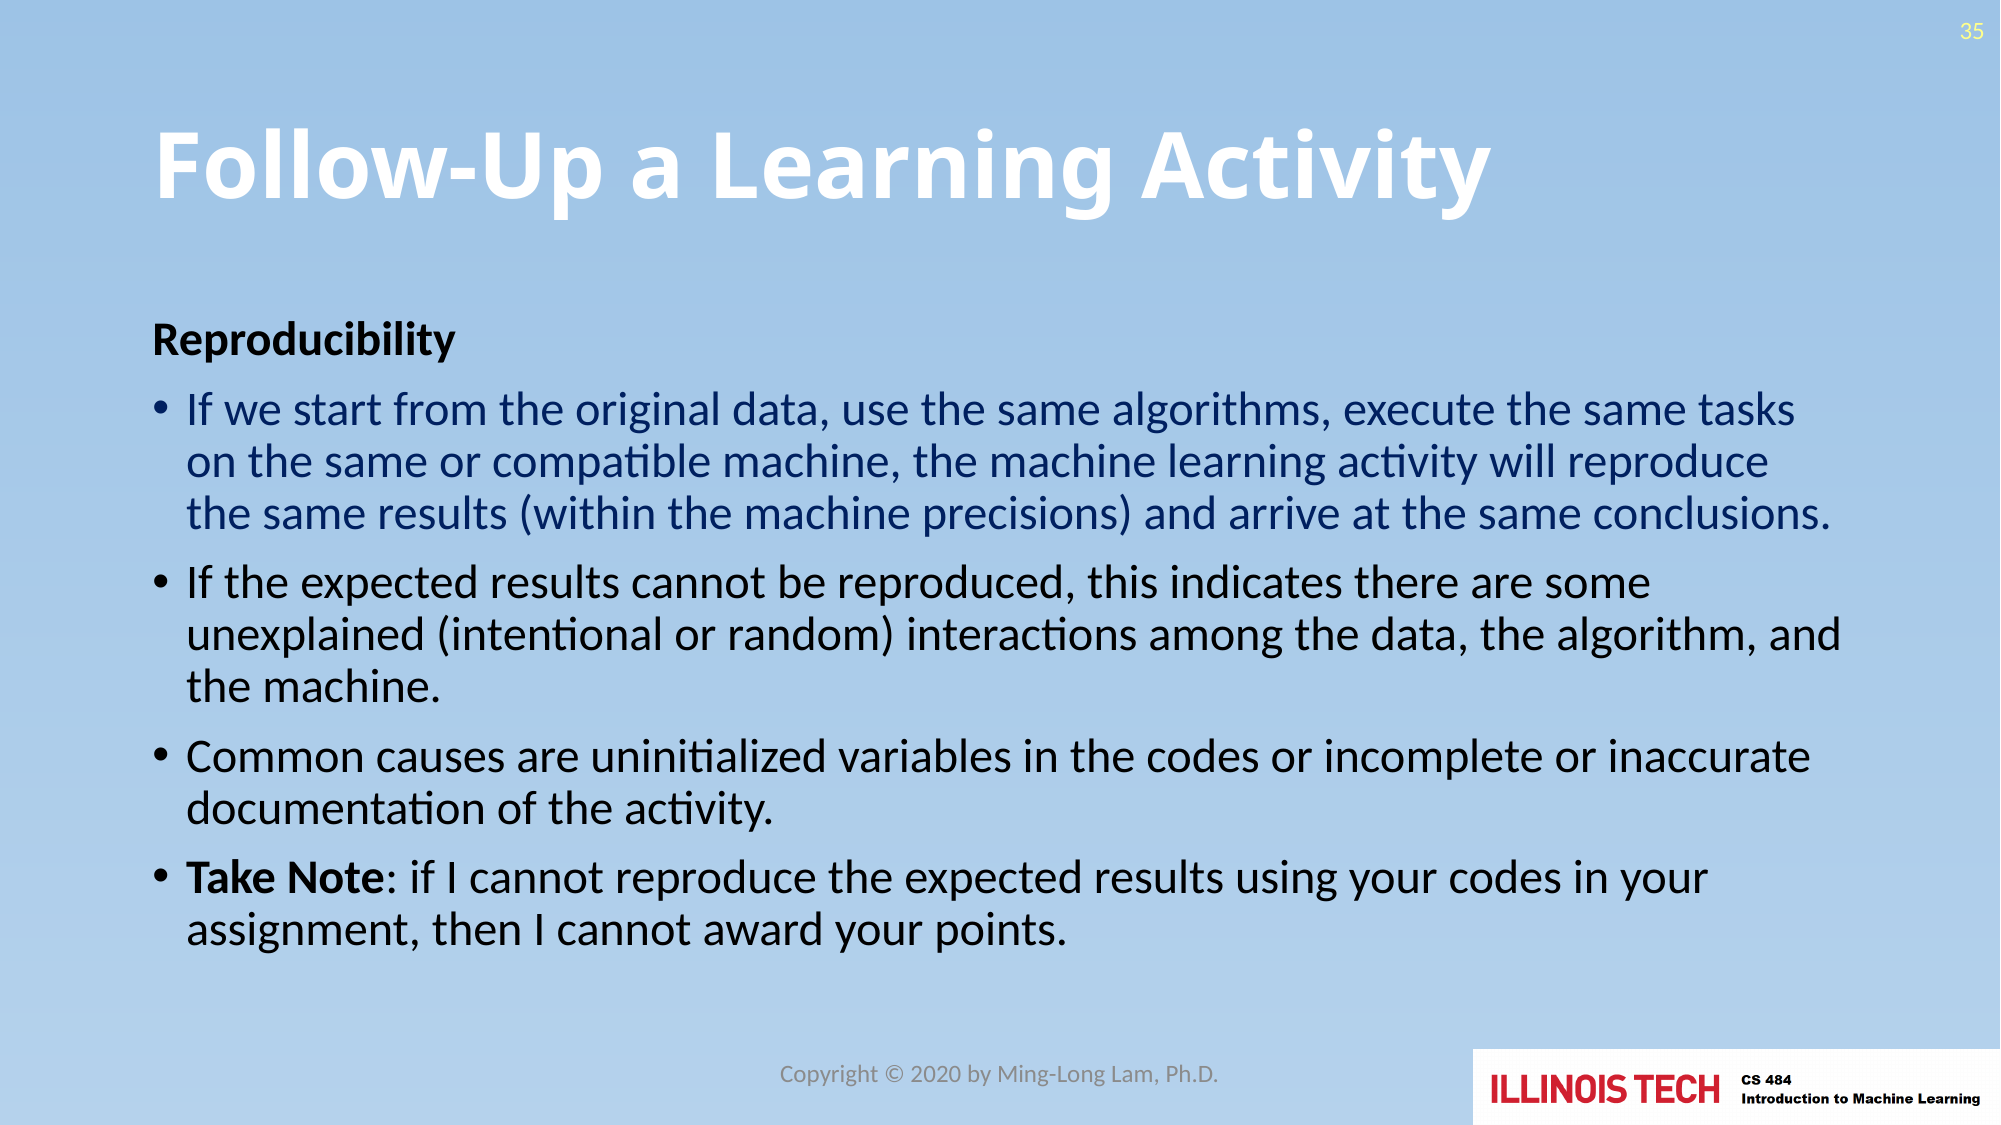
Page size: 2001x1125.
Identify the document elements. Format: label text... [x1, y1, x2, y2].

title Follow-Up a Learning Activity [137, 59, 1863, 278]
list Reproducibility If we start from the original data, use the same algorithms, execute the same tasks on the same or compatible machine, the machine learning activity will reproduce the same results (within the machine precisions) and arrive at the same conclusions. If the expected results cannot be reproduced, this indicates there are some unexplained (intentional or random) interactions among the data, the algorithm, and the machine. Common causes are uninitialized variables in the codes or incomplete or inaccurate documentation of the activity. Take Note: if I cannot reproduce the expected results using your codes in your assignment, then I cannot award your points. [137, 306, 1863, 1021]
picture [1473, 1049, 2000, 1125]
footer Copyright © 2020 by Ming-Long Lam, Ph.D. [662, 1042, 1338, 1103]
slide_number 35 [1550, 0, 2000, 60]
